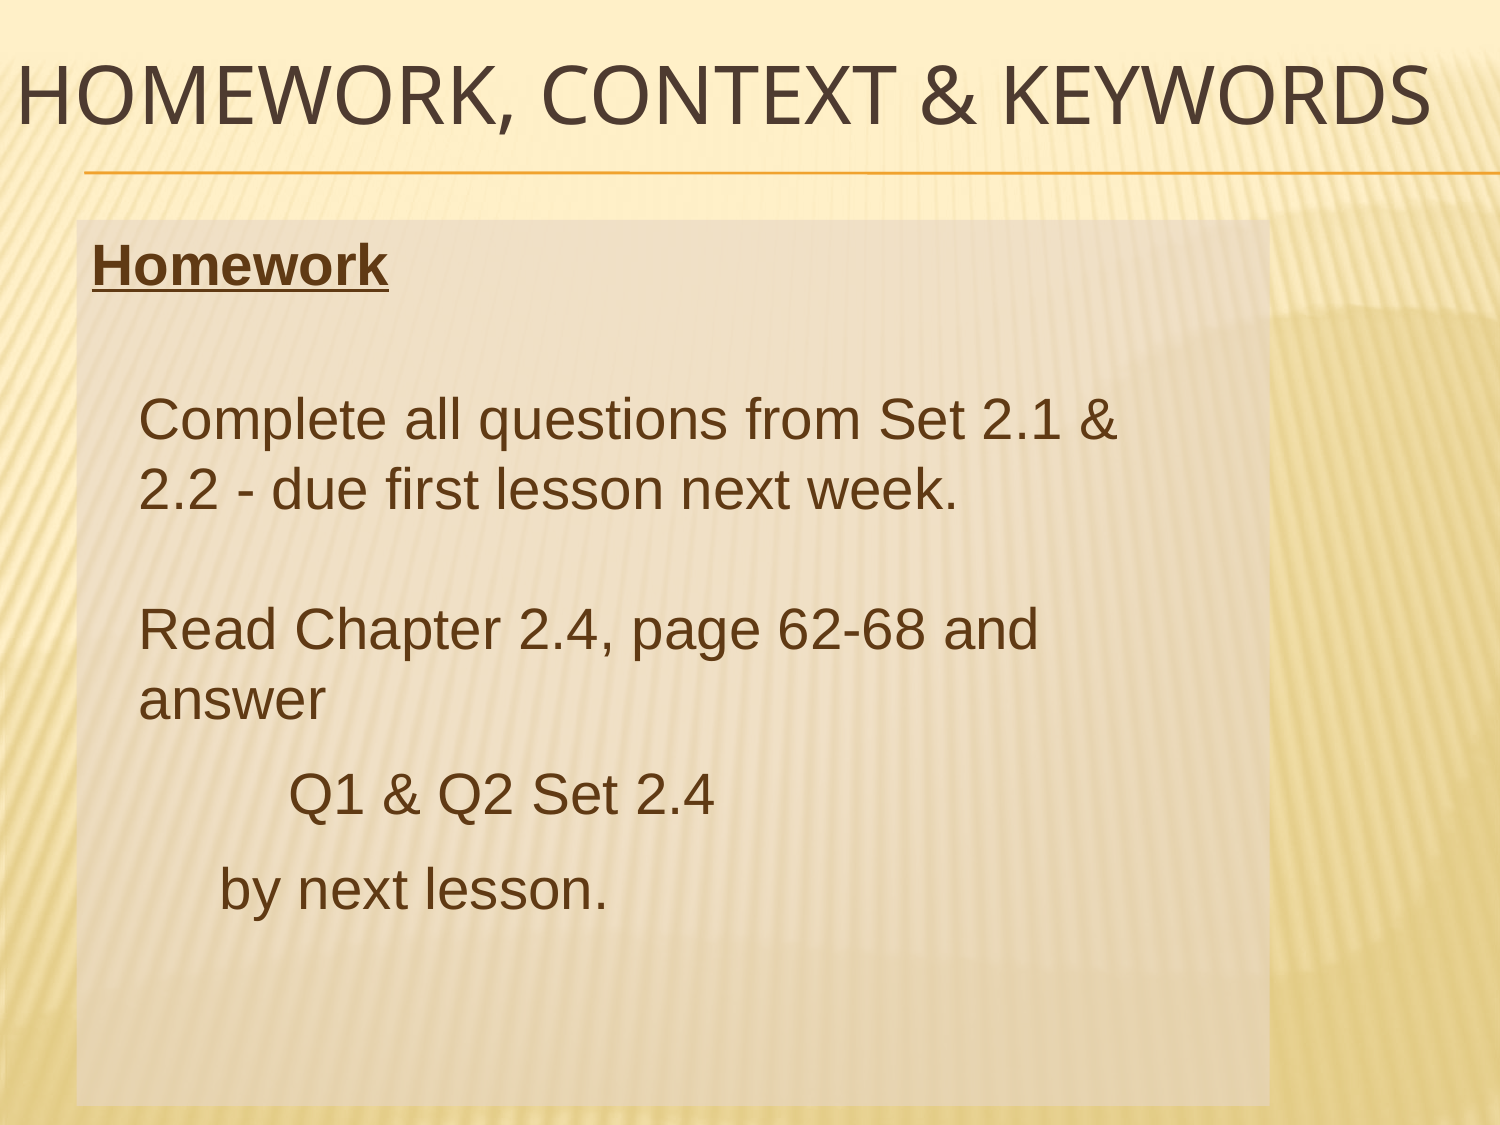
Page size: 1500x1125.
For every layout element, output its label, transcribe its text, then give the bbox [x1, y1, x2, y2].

title Homework, Context & Keywords [0, 0, 1500, 185]
list Homework [76, 219, 1270, 1107]
text_box Complete all questions from Set 2.1 & 2.2 - due first lesson next week. Read Chapter 2.4, page 62-68 and answer Q1 & Q2 Set 2.4 by next lesson. [123, 373, 1199, 929]
